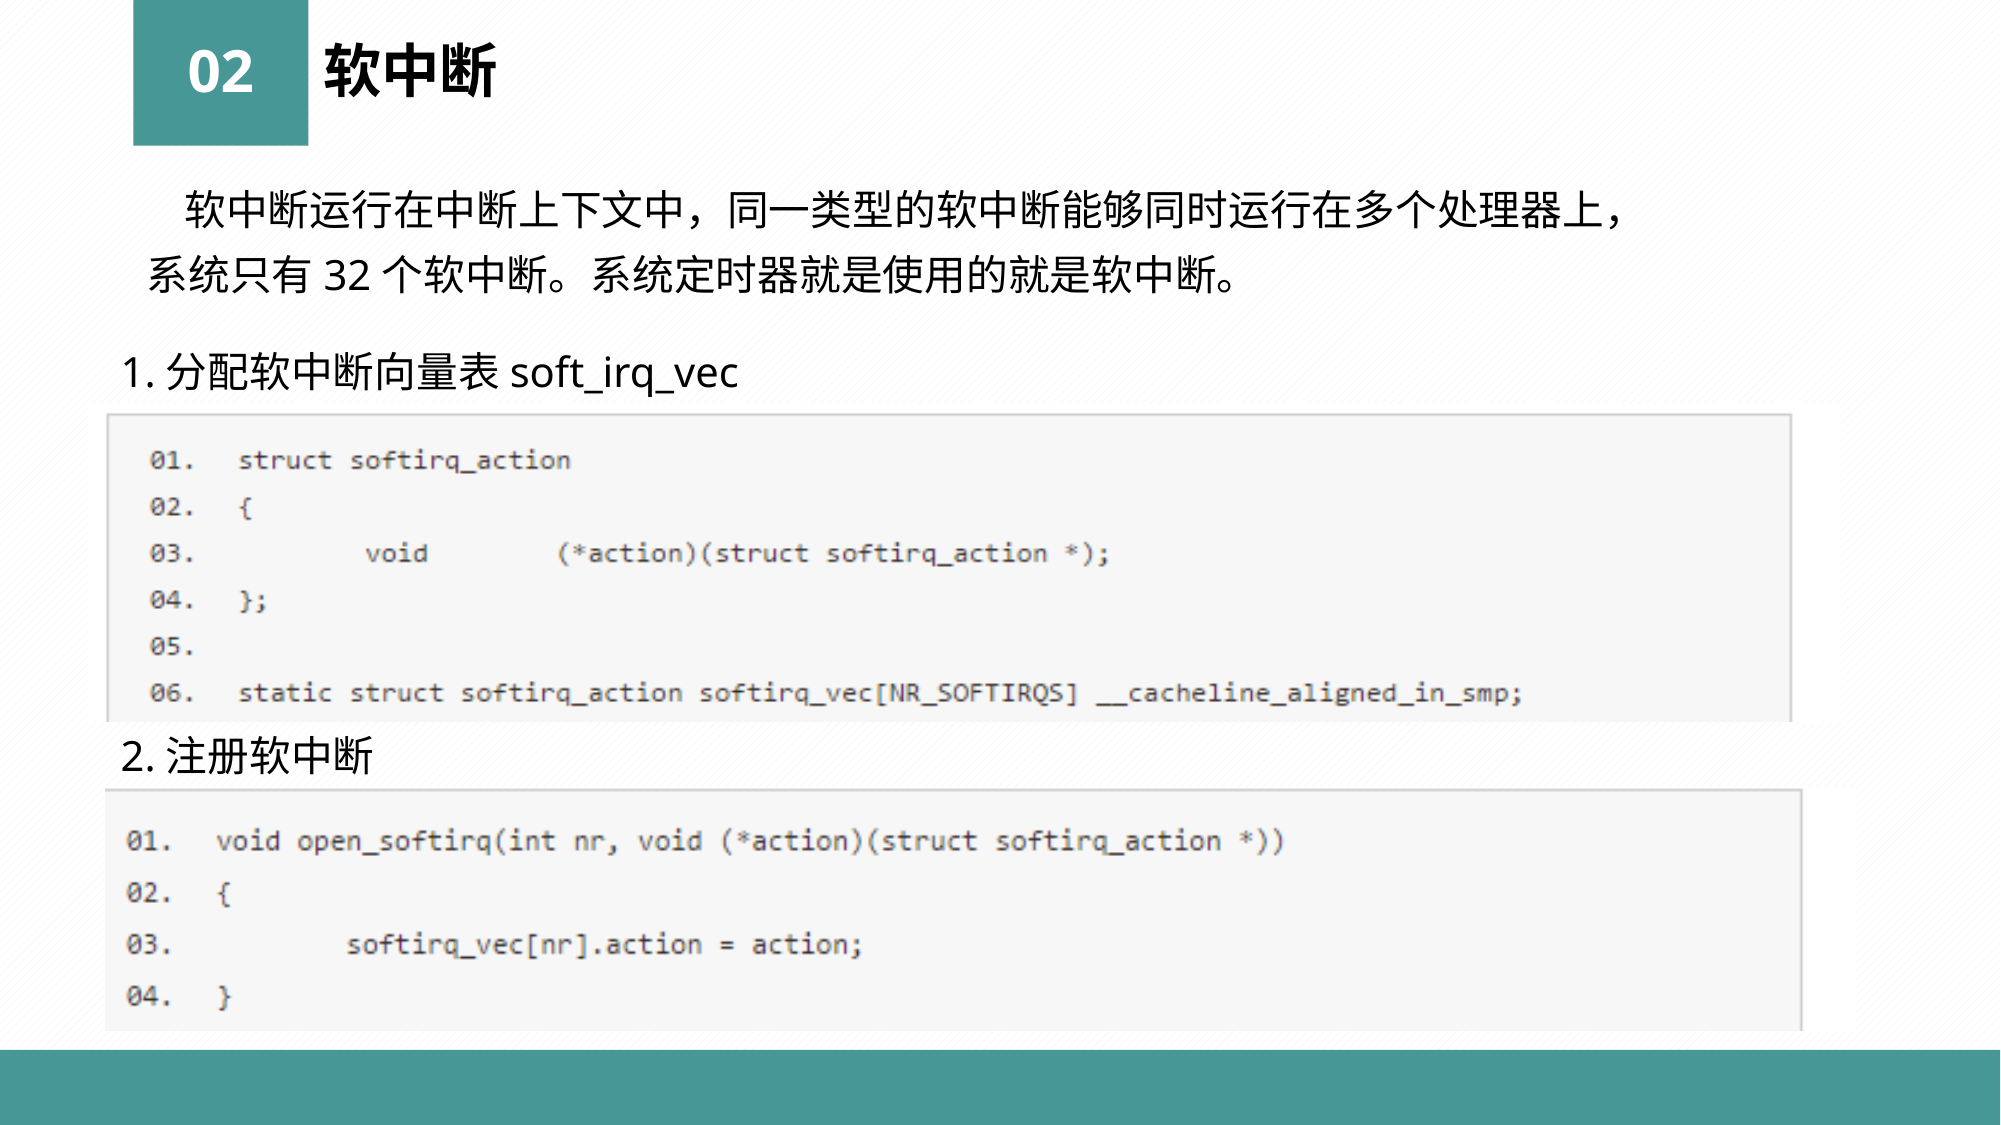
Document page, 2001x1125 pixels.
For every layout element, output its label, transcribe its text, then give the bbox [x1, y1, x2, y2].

picture [88, 403, 1841, 722]
picture [105, 787, 1855, 1031]
list 02 [133, 34, 308, 105]
text_box 1.分配软中断向量表soft_irq_vec [105, 323, 1663, 403]
text_box 2.注册软中断 [105, 722, 1841, 787]
text_box 软中断运行在中断上下文中，同一类型的软中断能够同时运行在多个处理器上，系统只有32个软中断。系统定时器就是使用的就是软中断。 [131, 161, 1638, 307]
list 软中断 [308, 34, 1087, 105]
